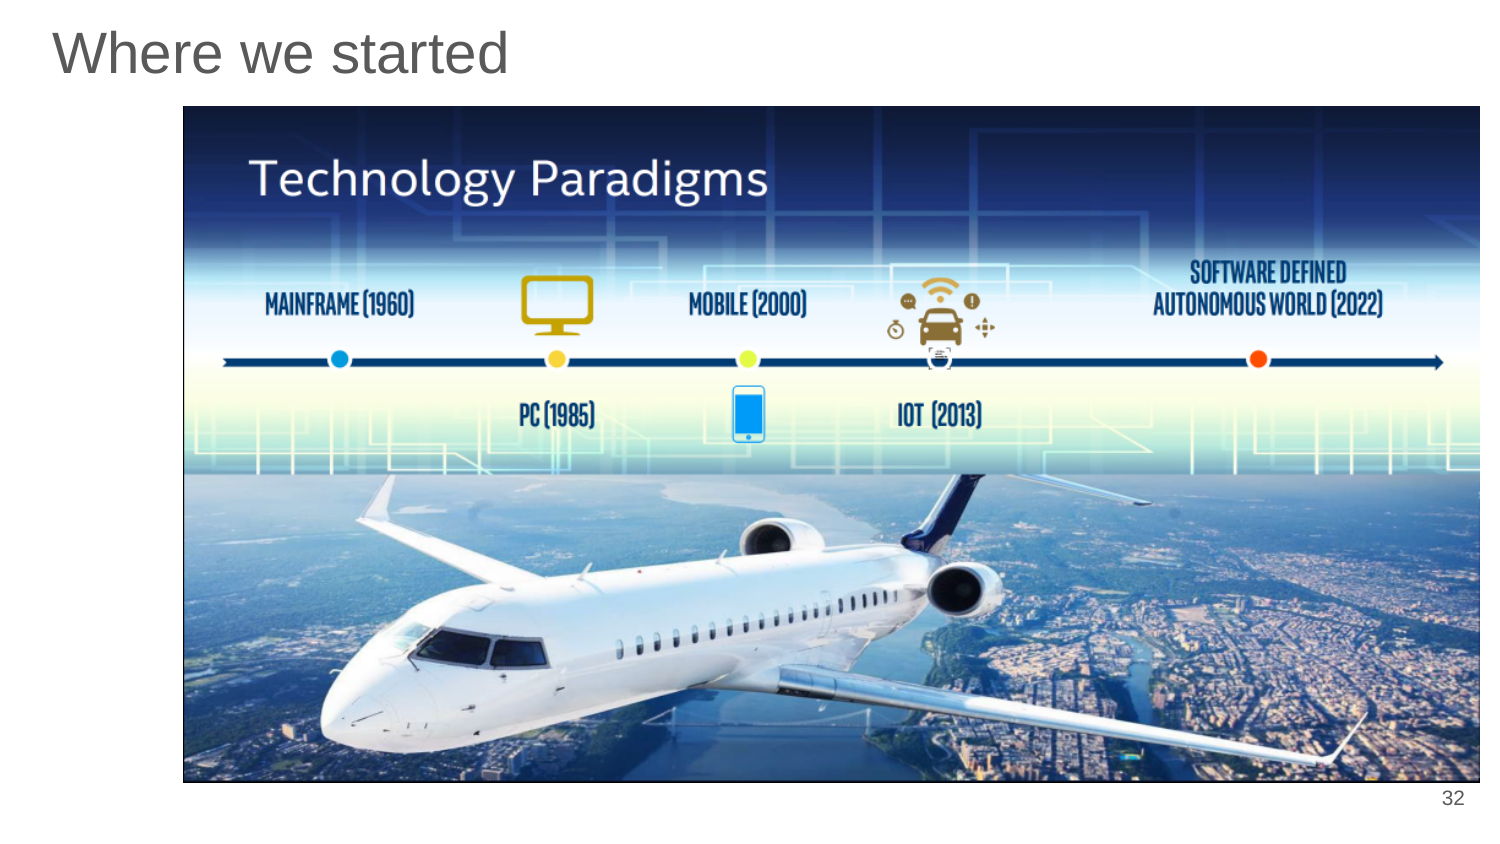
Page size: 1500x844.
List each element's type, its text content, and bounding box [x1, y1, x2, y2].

title Where we started [37, 7, 713, 99]
slide_number ‹#› [1389, 790, 1480, 830]
picture [182, 106, 1481, 784]
